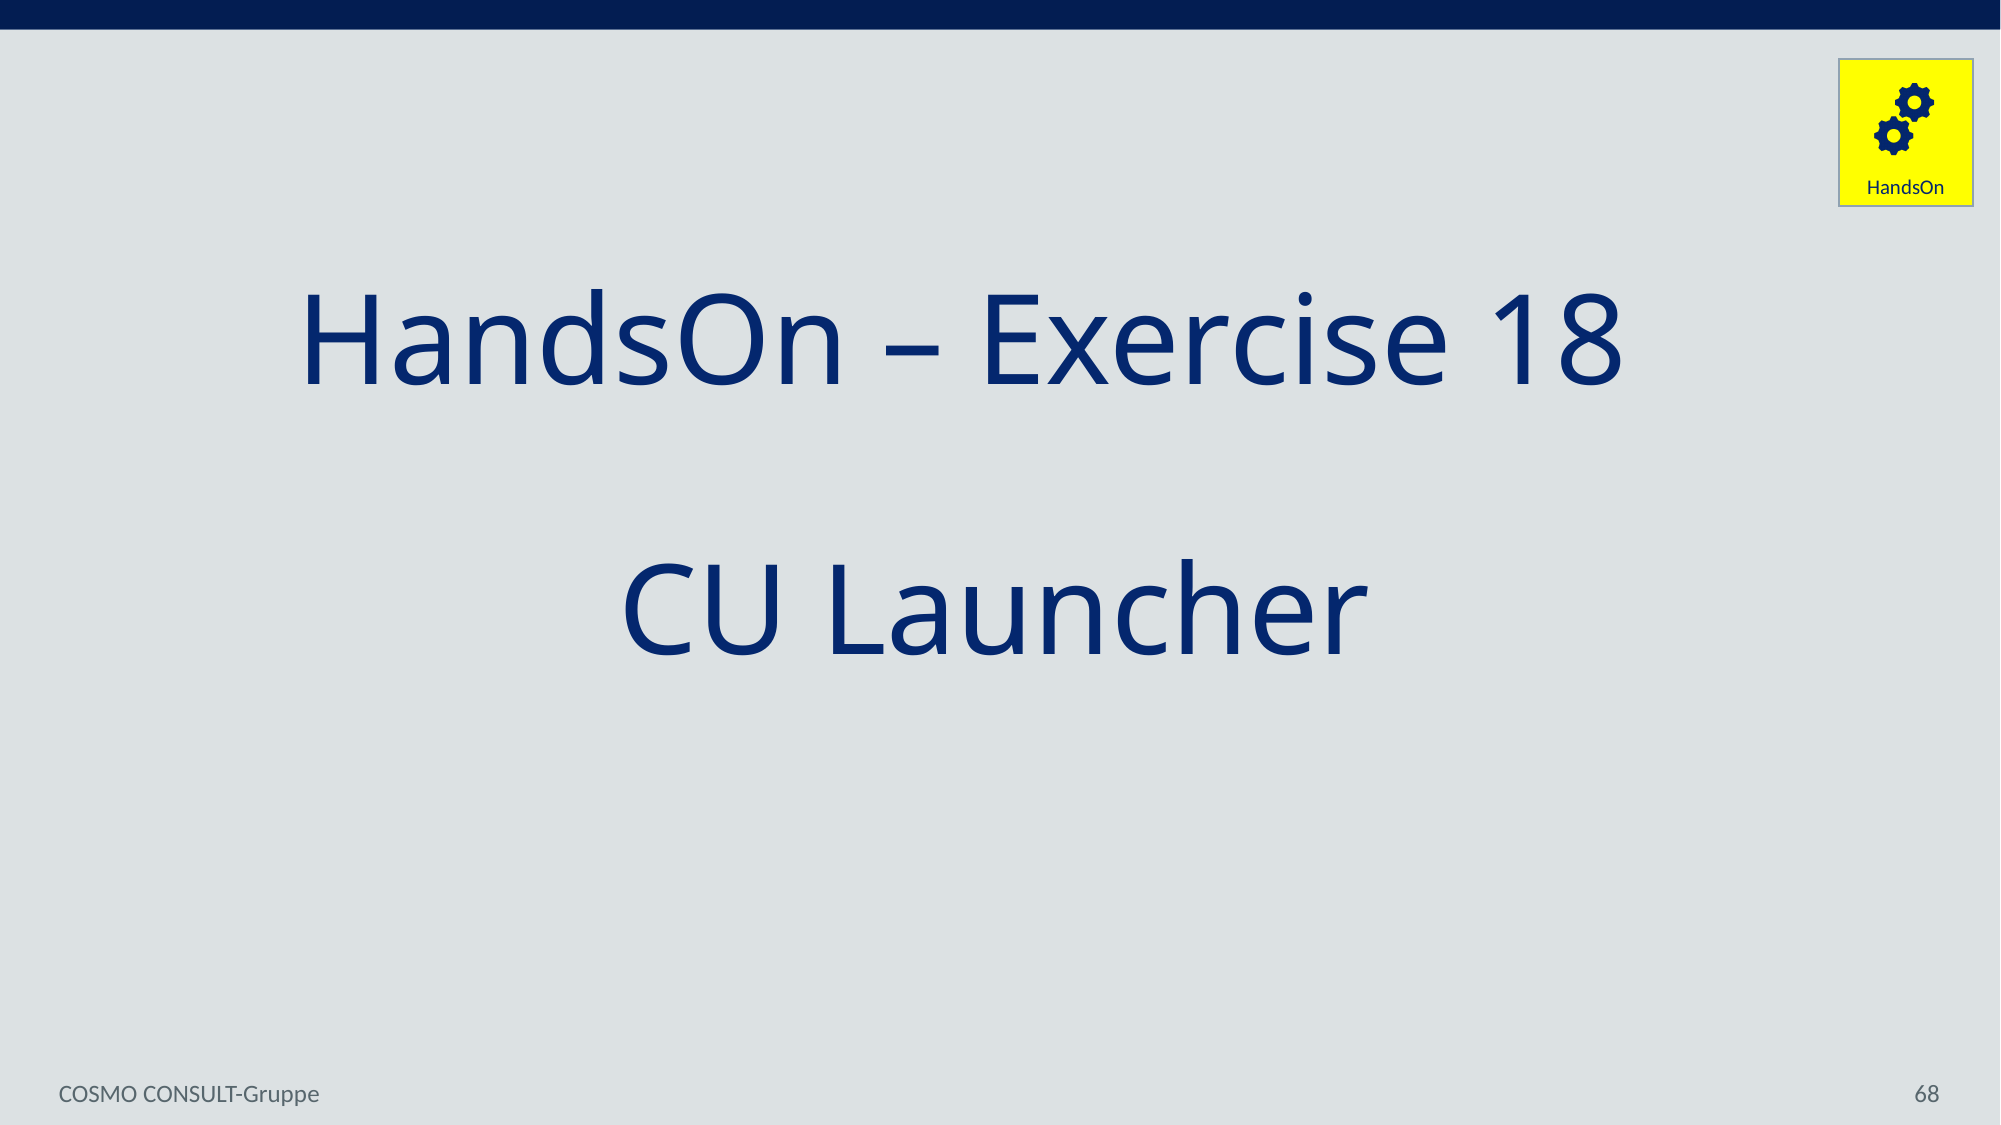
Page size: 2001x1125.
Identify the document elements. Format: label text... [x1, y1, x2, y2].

text_box HandsOn [1838, 58, 1974, 207]
picture [1860, 75, 1948, 163]
slide_number 68 [1526, 1062, 1940, 1123]
text_box HandsOn – Exercise 18 CU Launcher [54, 276, 1936, 708]
slide_number COSMO CONSULT-Gruppe [59, 1062, 509, 1123]
